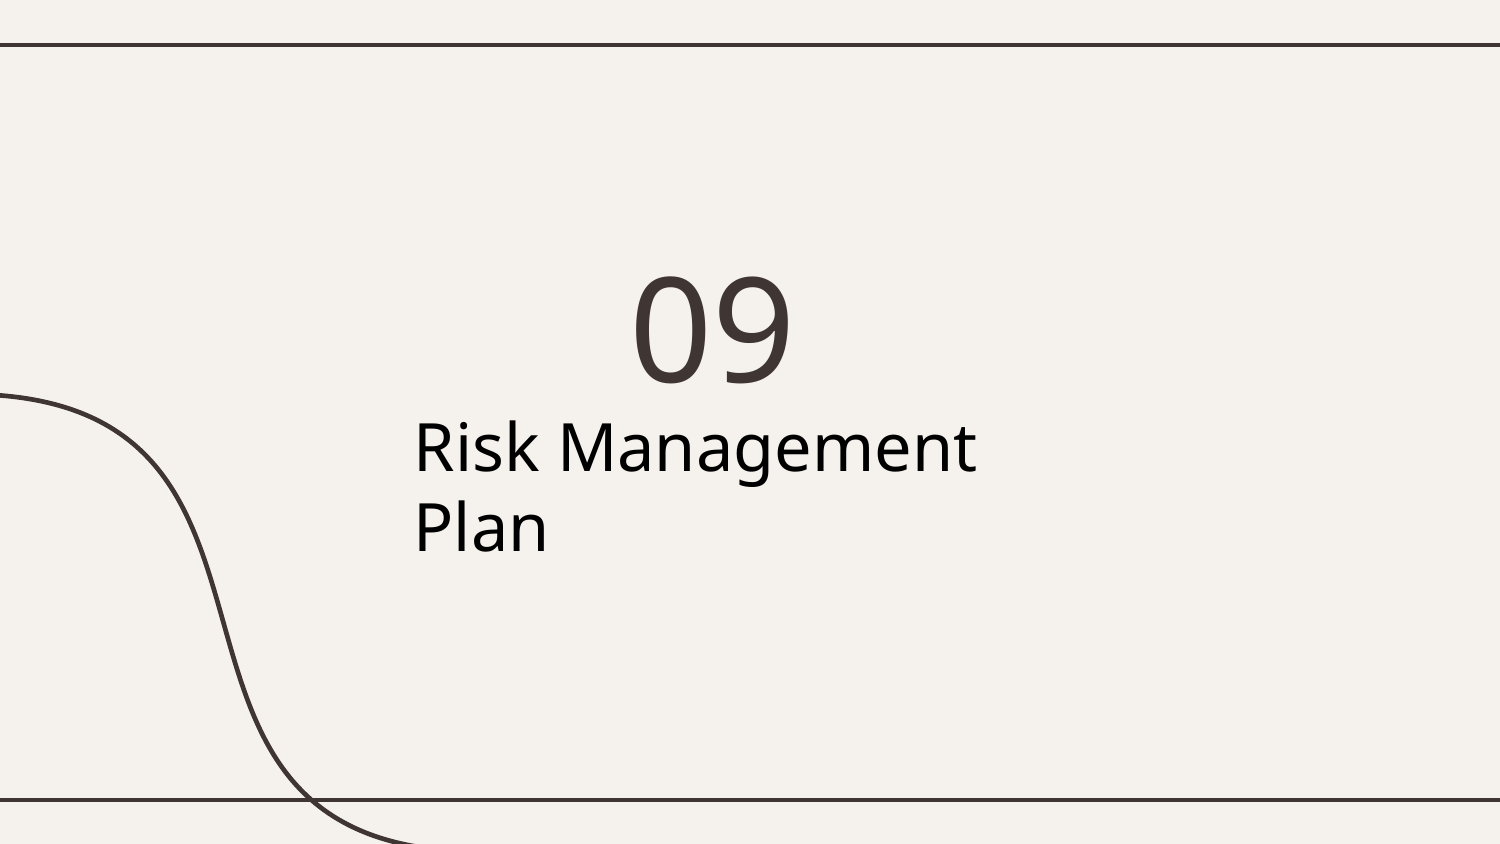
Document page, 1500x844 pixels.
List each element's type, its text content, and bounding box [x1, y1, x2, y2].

title Risk Management Plan [398, 404, 1102, 565]
title 09 [614, 243, 886, 405]
